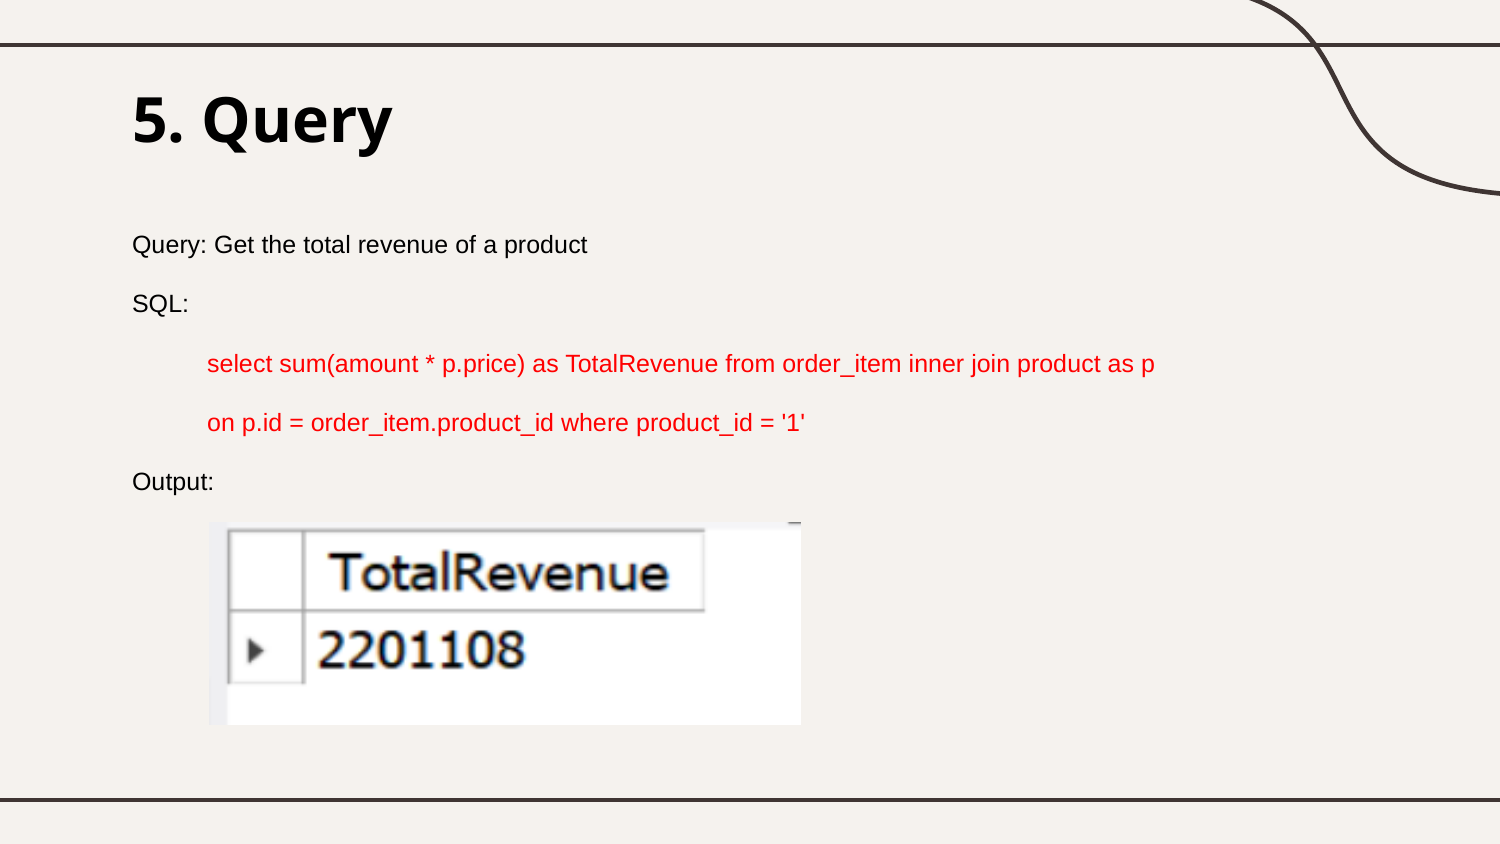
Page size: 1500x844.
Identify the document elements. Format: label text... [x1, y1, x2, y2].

title 5. Query [116, 65, 1301, 164]
picture [209, 522, 801, 725]
list Query: Get the total revenue of a product SQL: select sum(amount * p.price) as TotalRevenue from order_item inner join product as p on p.id = order_item.product_id where product_id = '1' Output: [116, 208, 1383, 750]
